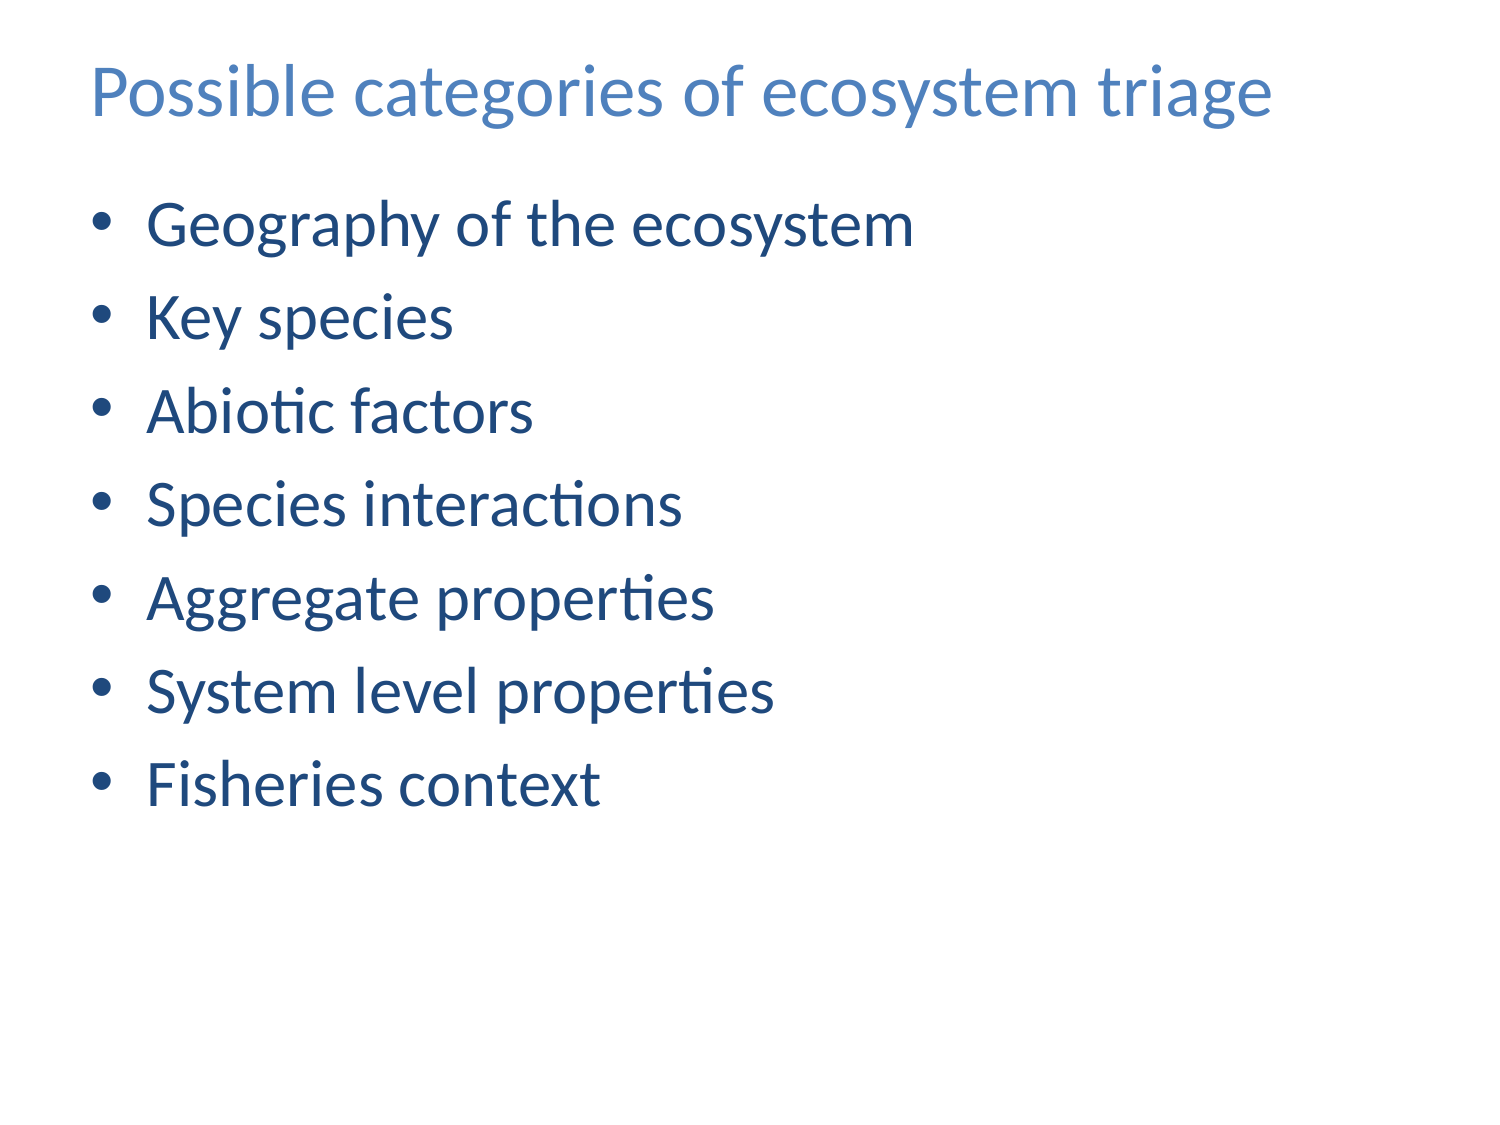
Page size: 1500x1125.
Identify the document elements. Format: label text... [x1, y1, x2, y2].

title Possible categories of ecosystem triage [75, 30, 1425, 144]
list Geography of the ecosystem Key species Abiotic factors Species interactions Aggregate properties System level properties Fisheries context [75, 172, 1425, 1090]
